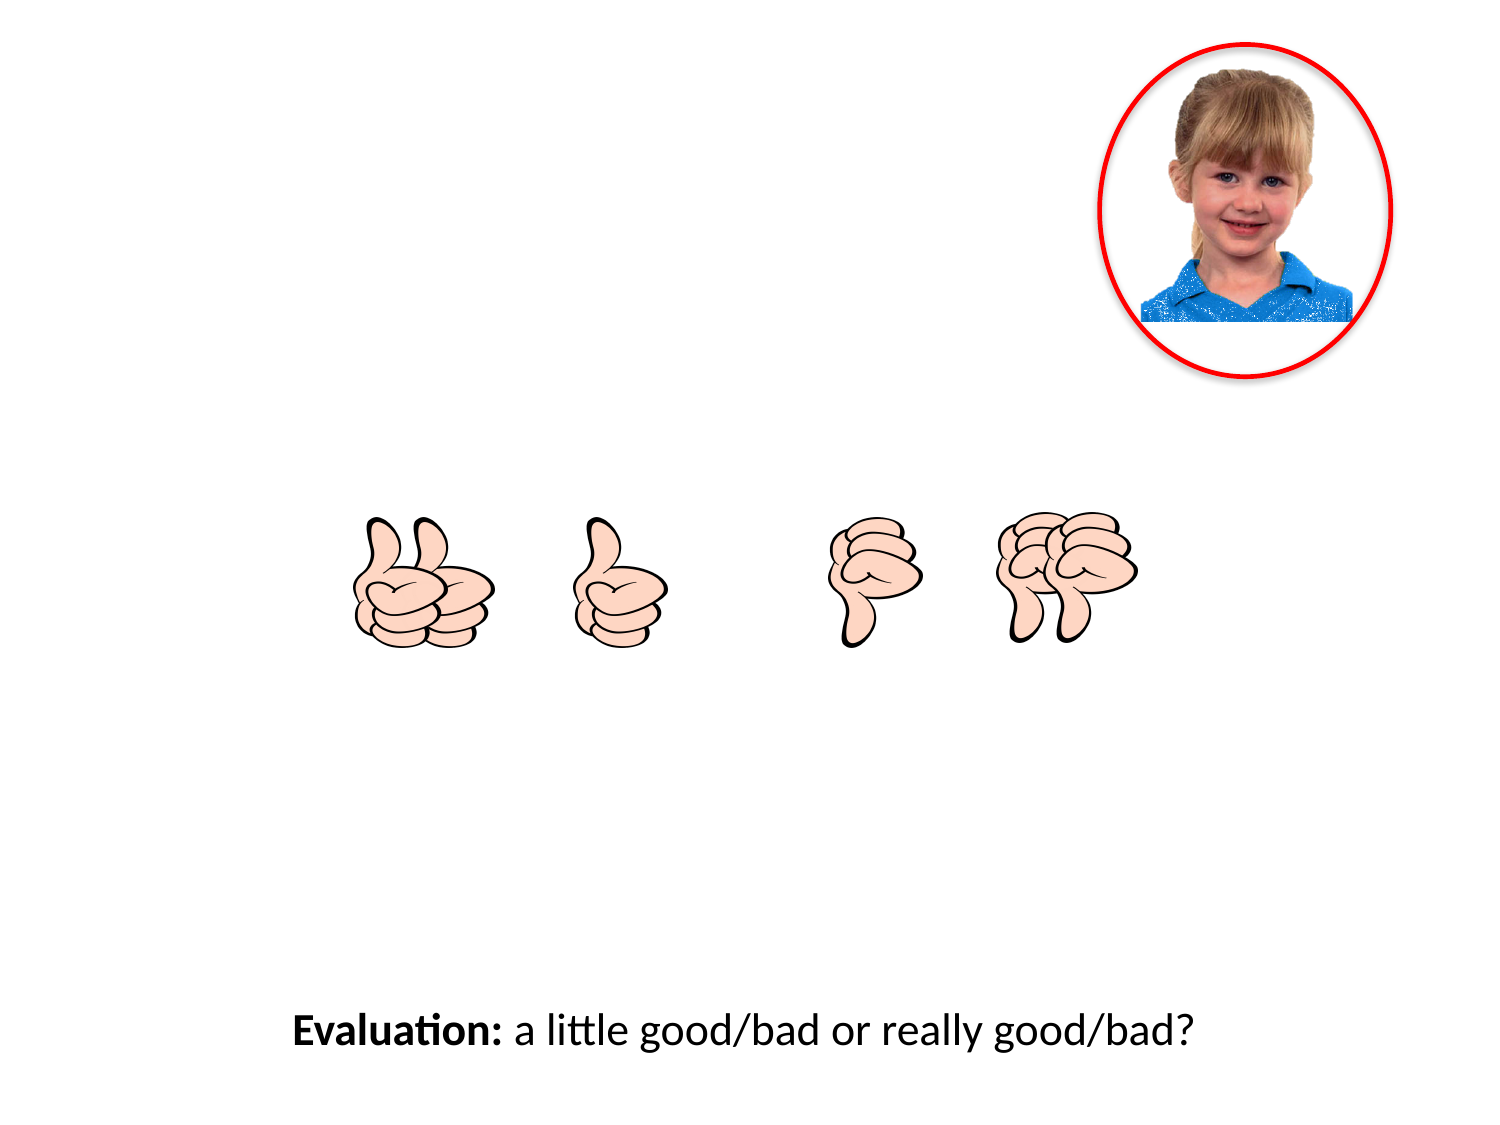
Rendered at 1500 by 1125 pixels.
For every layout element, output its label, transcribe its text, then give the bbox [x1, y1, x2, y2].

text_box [353, 512, 1138, 648]
text_box Evaluation: a little good/bad or really good/bad? [25, 924, 1464, 1125]
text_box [1099, 44, 1392, 377]
